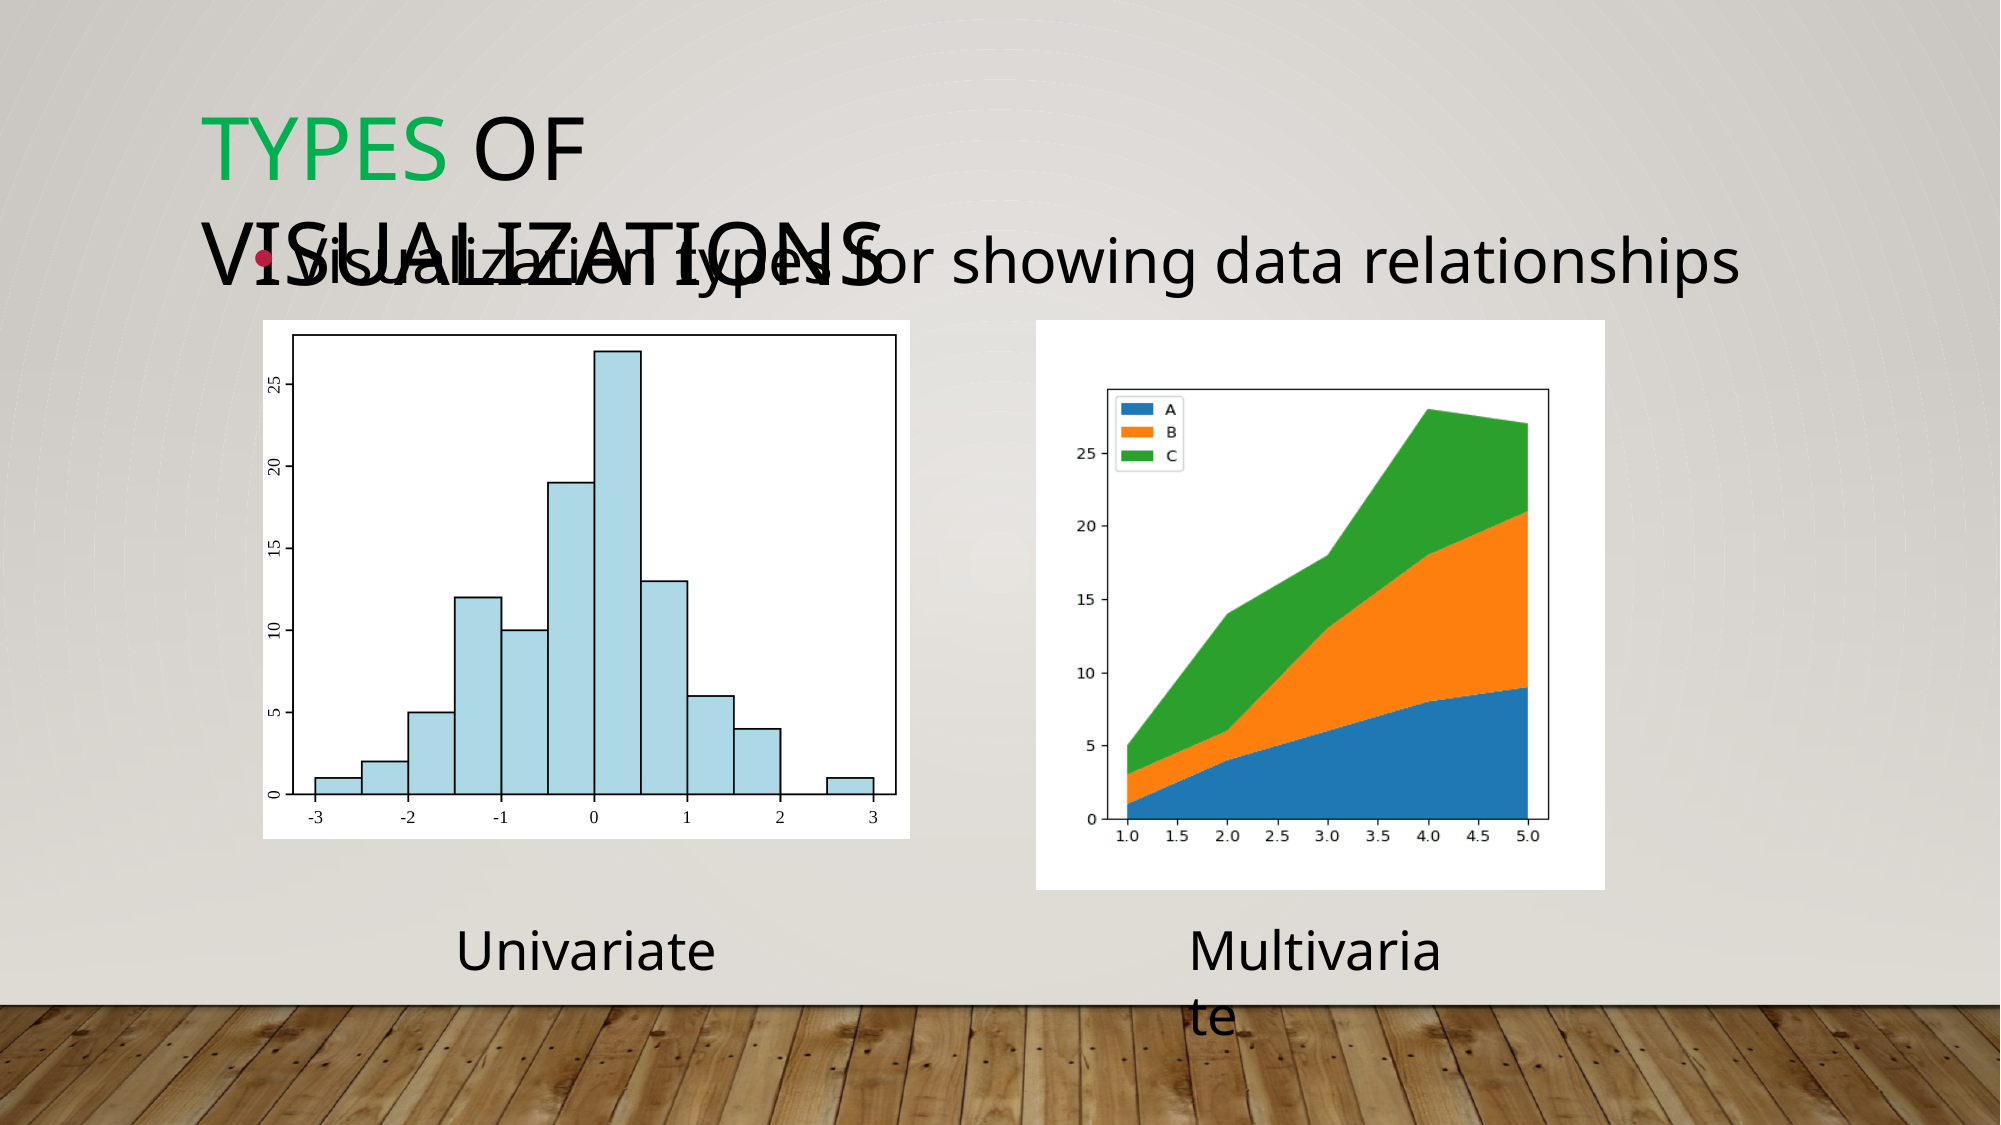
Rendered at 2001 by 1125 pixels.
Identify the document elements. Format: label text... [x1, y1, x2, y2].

picture [0, 1005, 2000, 1125]
picture [262, 320, 911, 839]
text_box Univariate [440, 908, 733, 989]
picture [1035, 320, 1605, 890]
text_box Multivariate [1173, 908, 1467, 1054]
text_box TYPES OF VISUALIZATIONS [186, 85, 1294, 311]
text_box Visualization types for showing data relationships [238, 198, 1814, 304]
